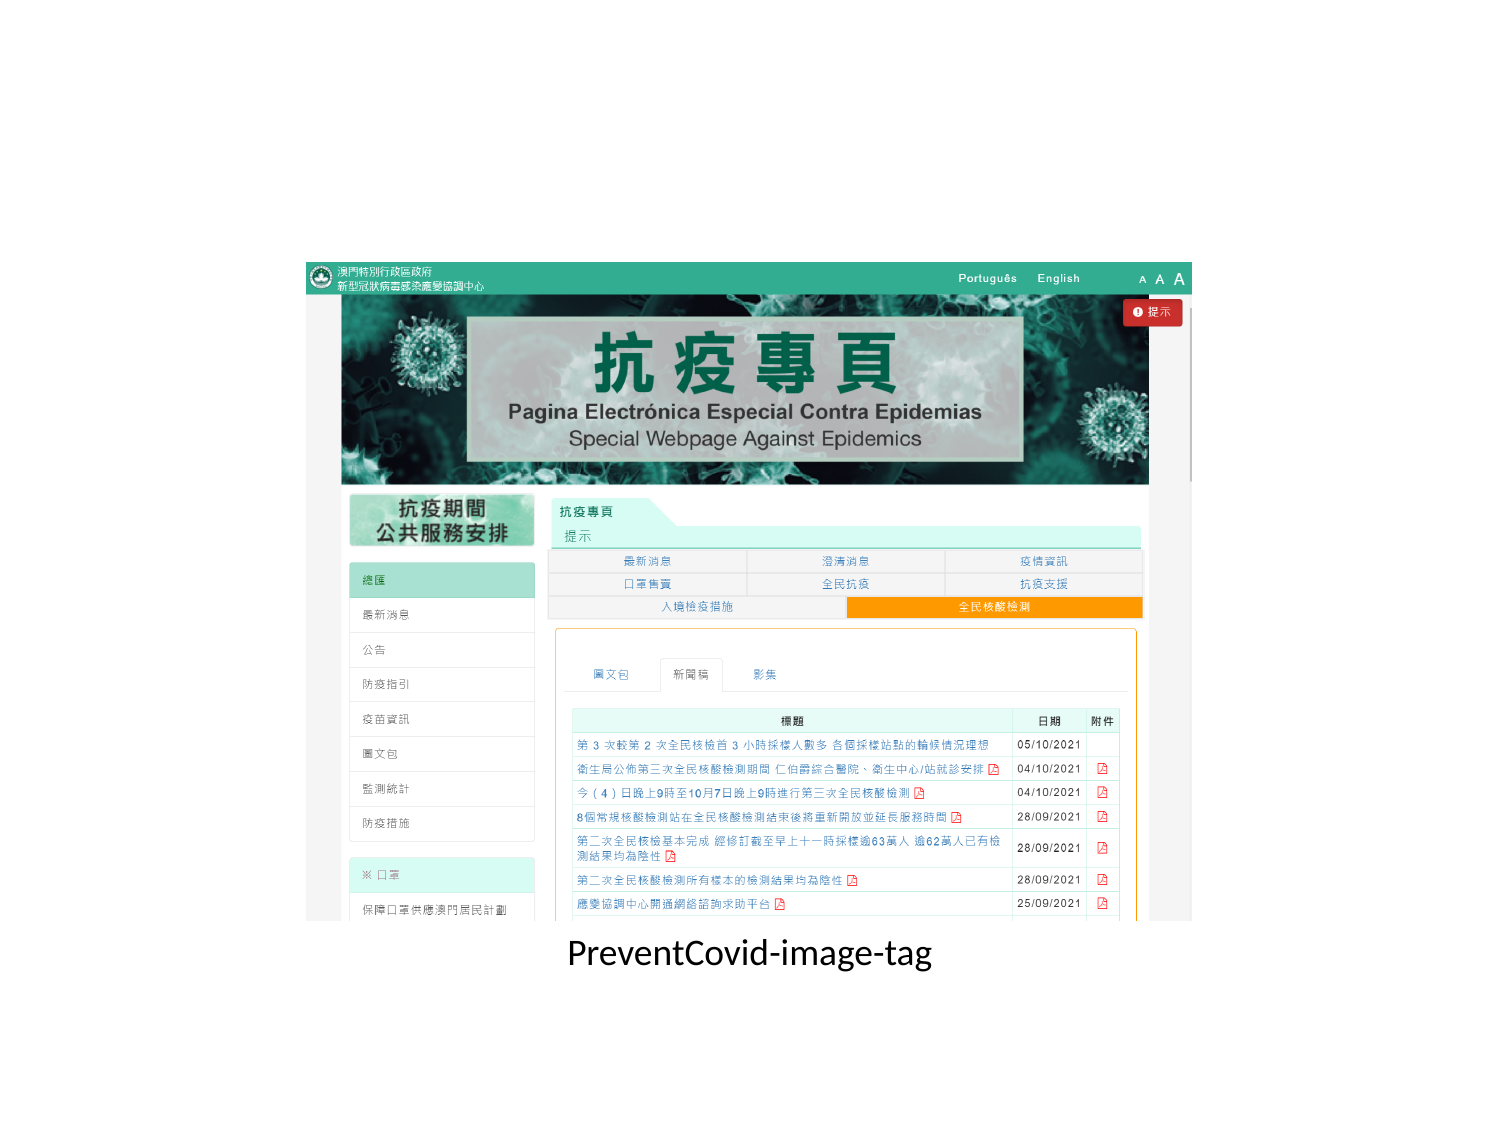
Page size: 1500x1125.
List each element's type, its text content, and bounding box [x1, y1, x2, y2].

picture [305, 262, 1192, 921]
text_box PreventCovid-image-tag [74, 920, 1425, 1005]
